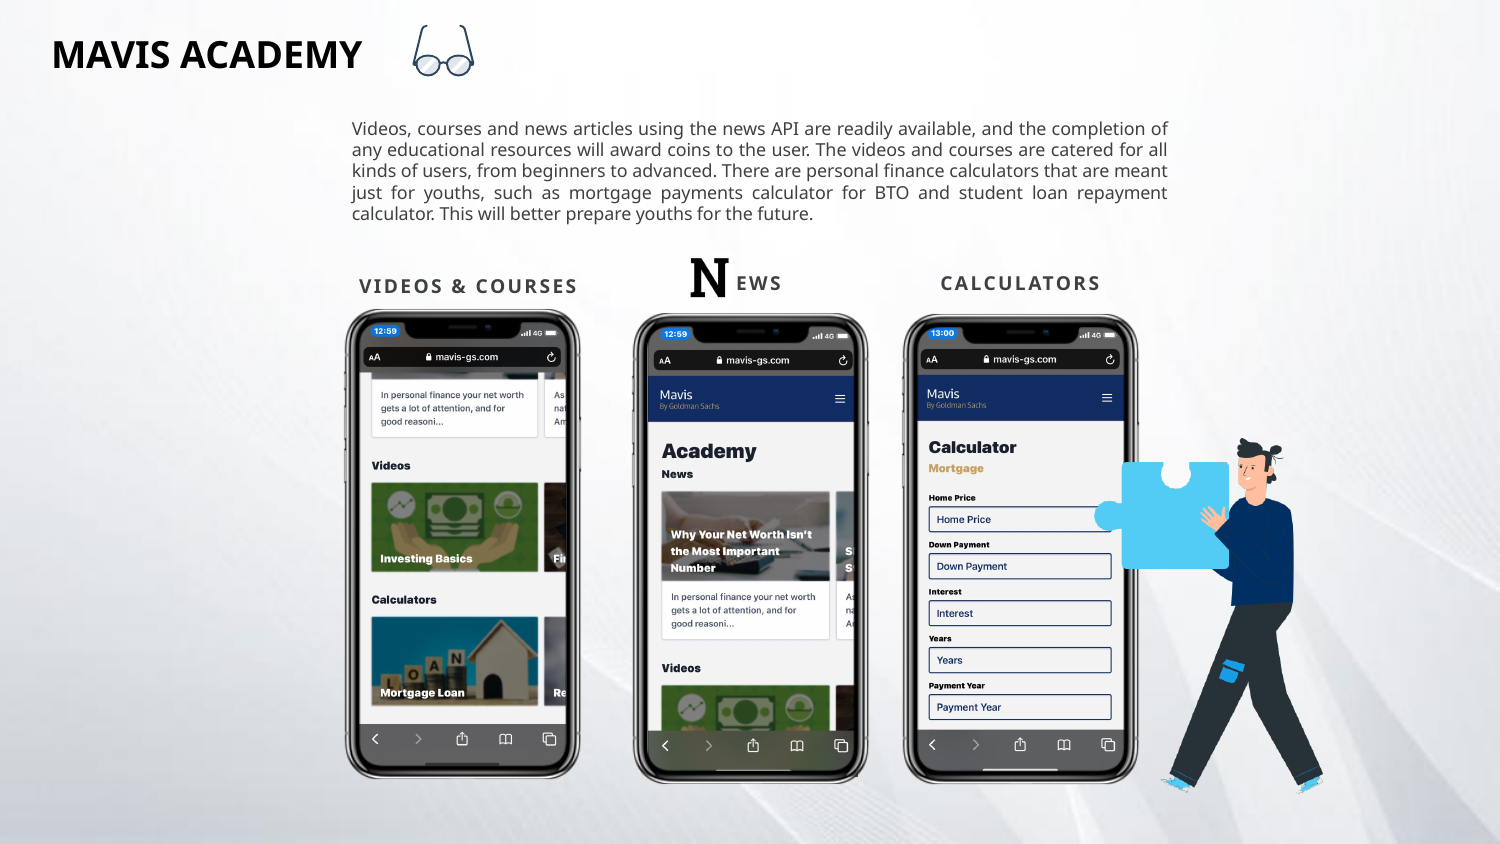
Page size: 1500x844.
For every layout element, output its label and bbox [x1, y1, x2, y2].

text_box [412, 24, 475, 77]
picture [0, 0, 1500, 844]
text_box [337, 264, 1154, 304]
